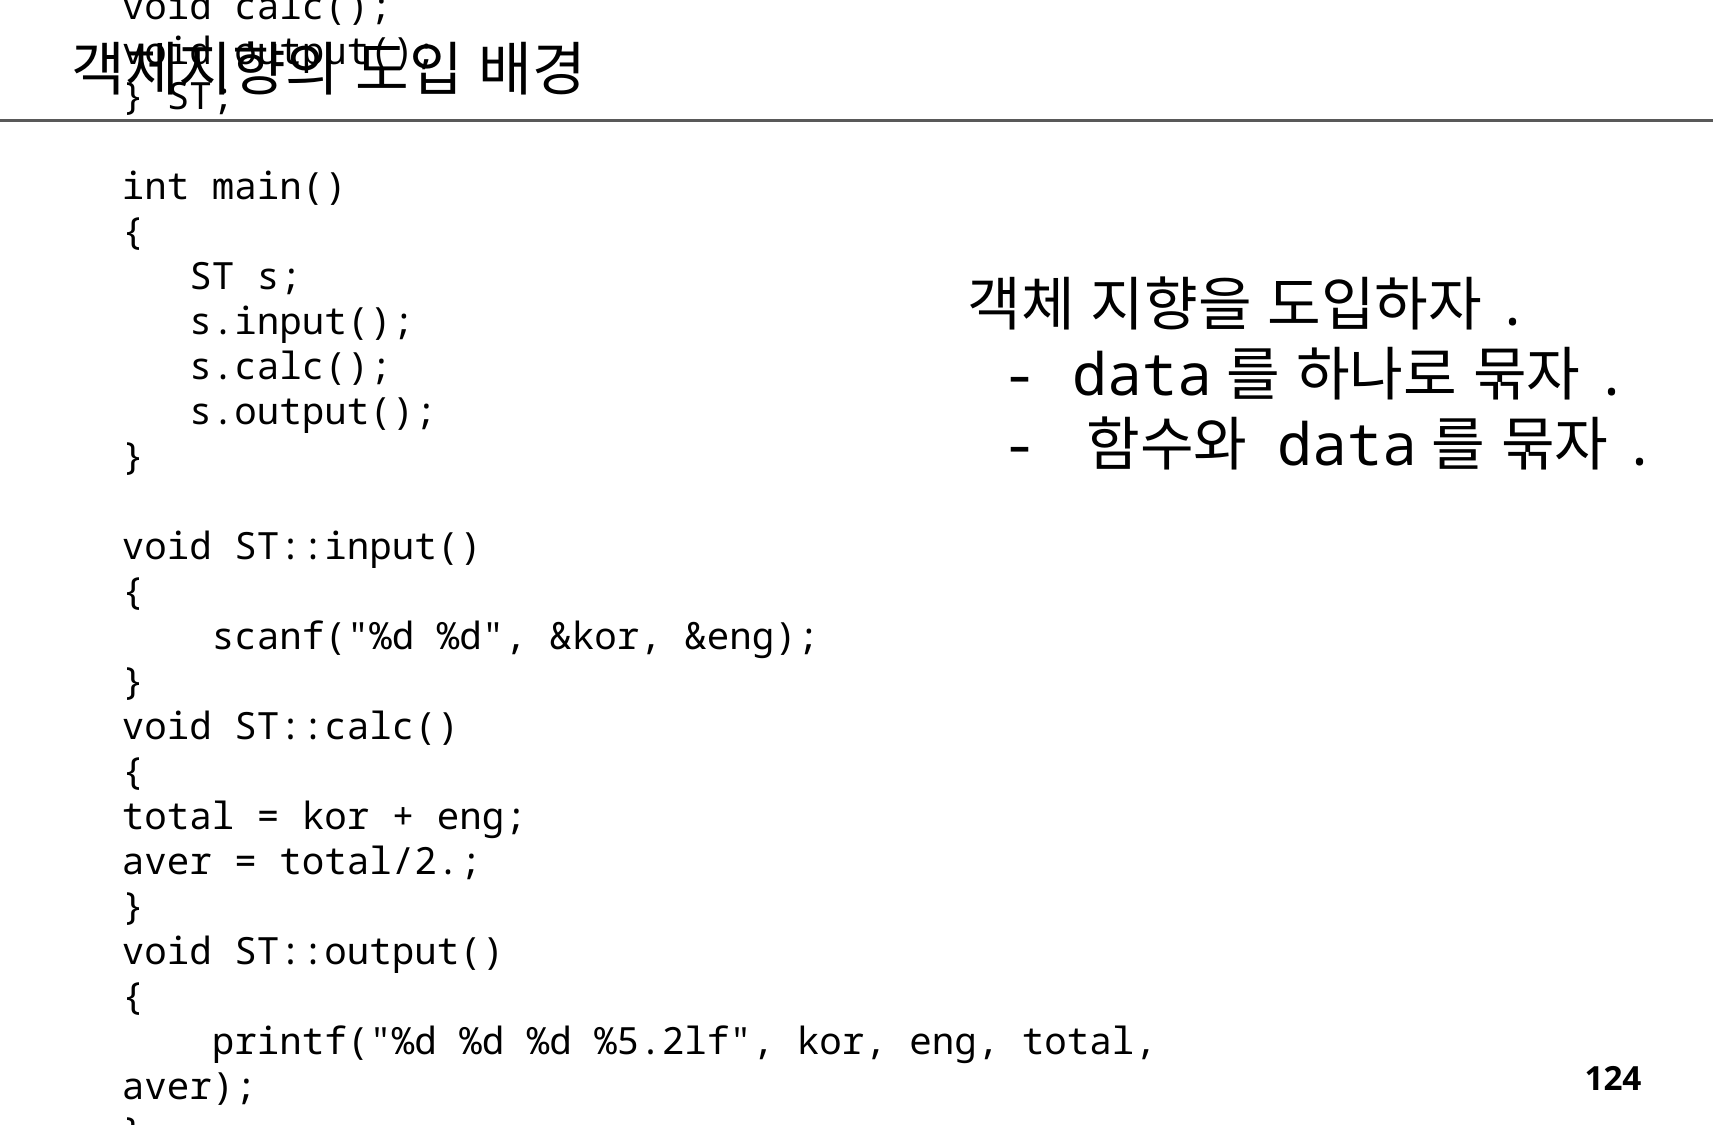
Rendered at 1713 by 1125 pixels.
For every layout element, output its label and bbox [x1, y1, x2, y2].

text_box [32, 0, 1672, 1125]
